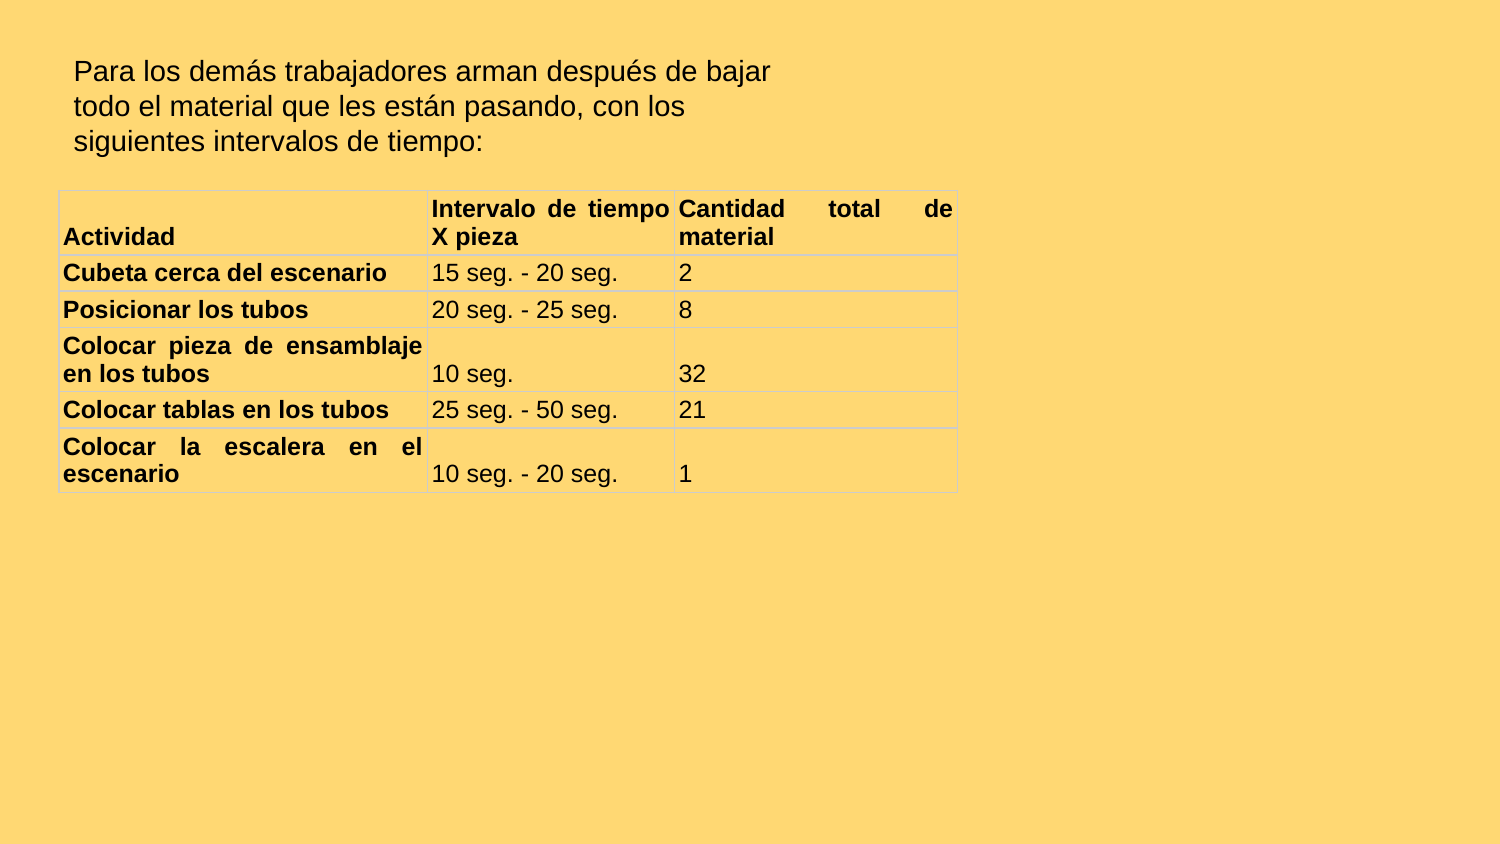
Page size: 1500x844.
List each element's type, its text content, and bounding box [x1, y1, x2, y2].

table_header Intervalo de tiempo X pieza [428, 191, 674, 254]
table_cell 21 [675, 392, 957, 427]
text_box Para los demás trabajadores arman después de bajar todo el material que les están pasando, con los siguientes intervalos de tiempo: [58, 44, 809, 165]
table_cell 8 [675, 292, 957, 327]
table_cell Colocar la escalera en el escenario [60, 429, 427, 492]
table_cell 1 [675, 429, 957, 492]
table_cell Cubeta cerca del escenario [60, 256, 427, 290]
table_cell 20 seg. - 25 seg. [428, 292, 674, 327]
table_cell 2 [675, 256, 957, 290]
table_header Cantidad total de material [675, 191, 957, 254]
table_cell Colocar pieza de ensamblaje en los tubos [60, 328, 427, 391]
table_cell 25 seg. - 50 seg. [428, 392, 674, 427]
table_cell Colocar tablas en los tubos [60, 392, 427, 427]
table_header Actividad [60, 191, 427, 254]
table_cell 10 seg. - 20 seg. [428, 429, 674, 492]
table_cell Posicionar los tubos [60, 292, 427, 327]
table_cell 10 seg. [428, 328, 674, 391]
table_cell 32 [675, 328, 957, 391]
table_cell 15 seg. - 20 seg. [428, 256, 674, 290]
